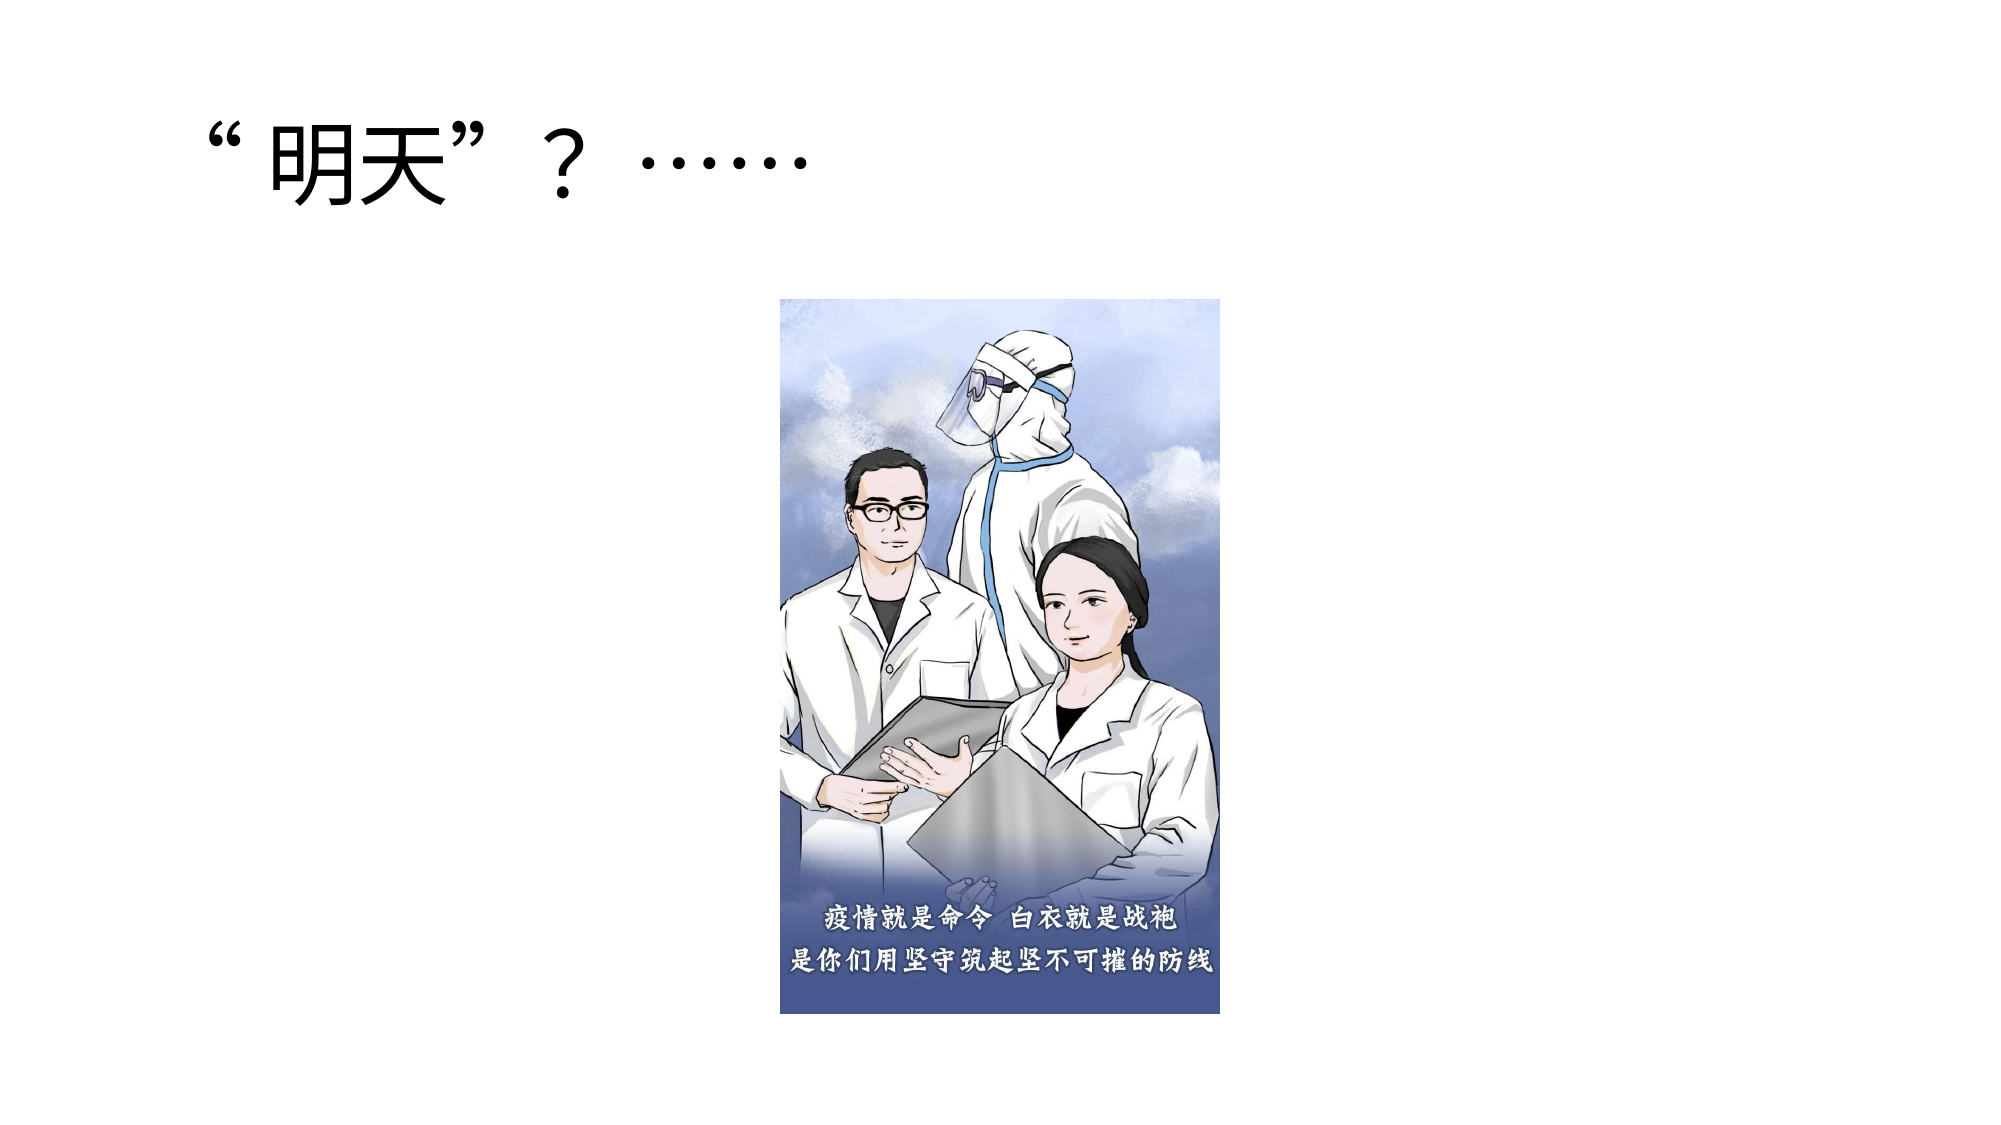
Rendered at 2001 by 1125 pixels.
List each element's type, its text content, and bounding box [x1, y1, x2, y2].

title “明天”？…… [137, 59, 1863, 278]
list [780, 299, 1220, 1014]
